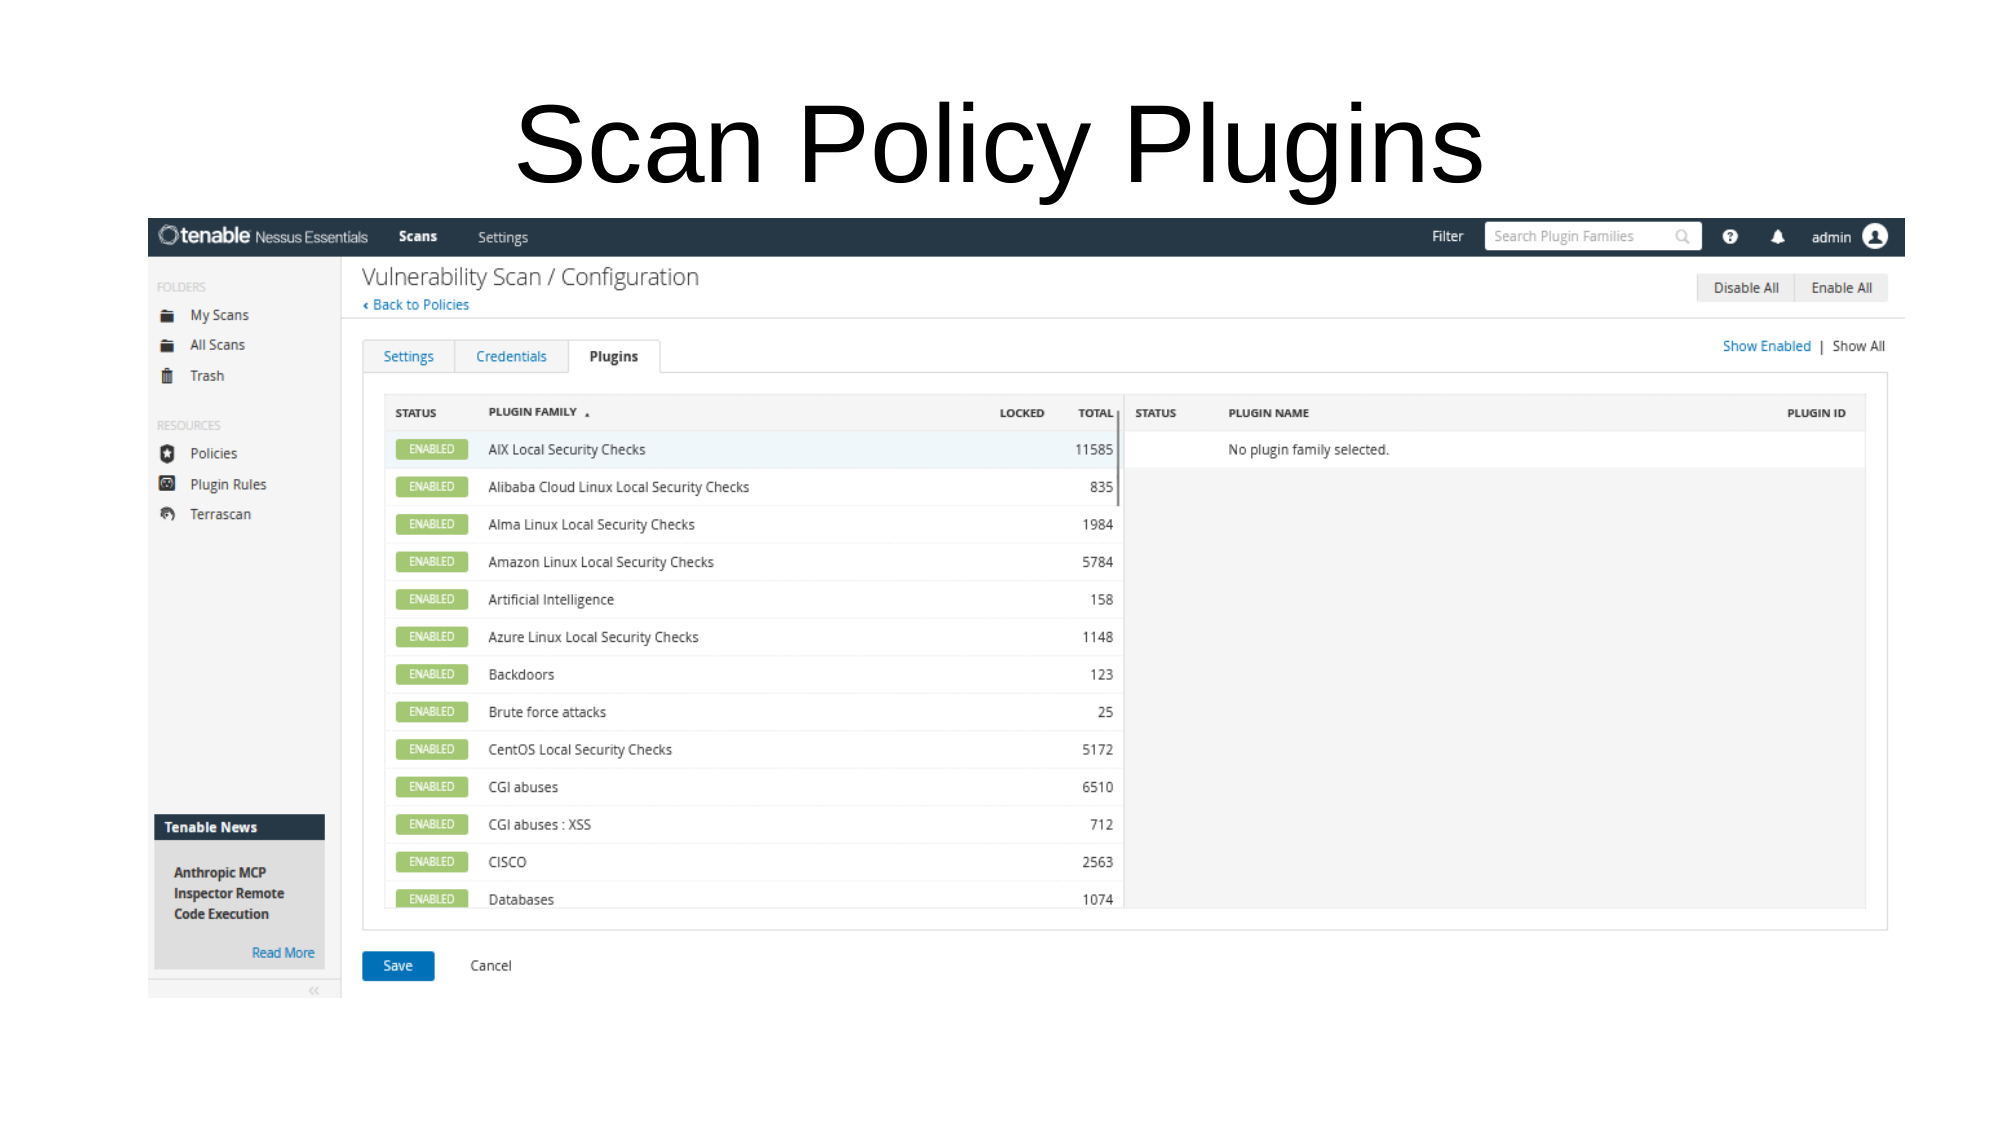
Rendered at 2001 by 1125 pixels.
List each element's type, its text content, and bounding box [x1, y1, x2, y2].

picture [148, 218, 1905, 998]
title Scan Policy Plugins [100, 44, 1900, 233]
